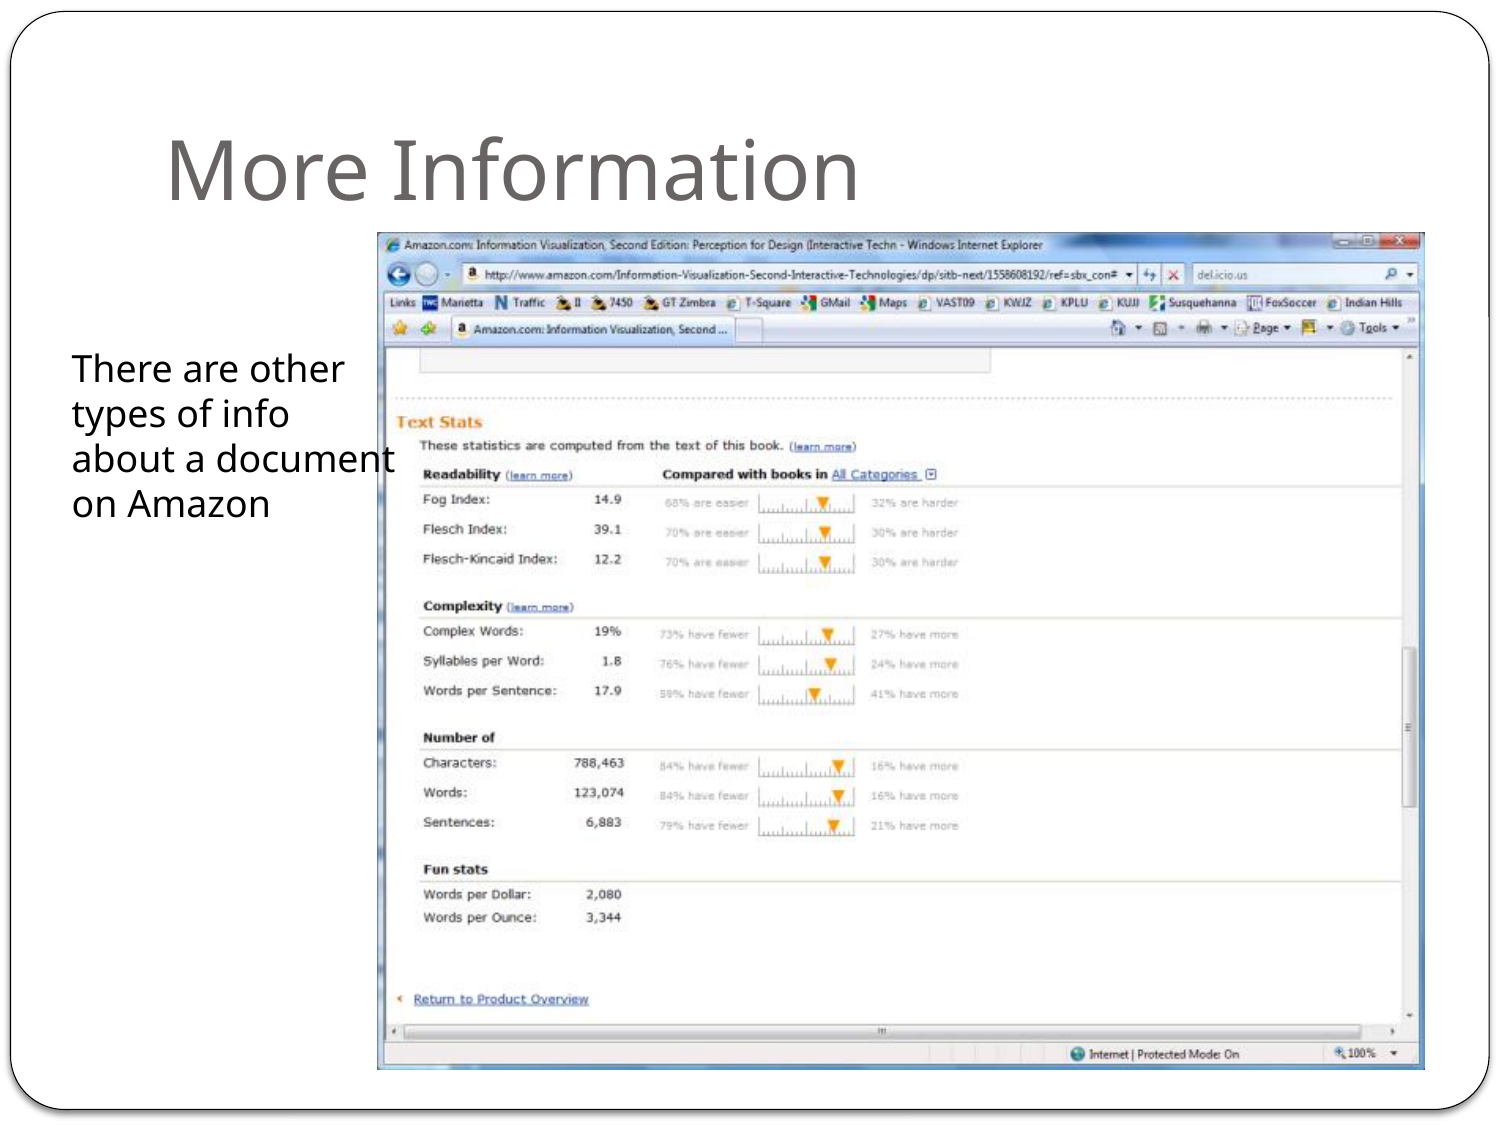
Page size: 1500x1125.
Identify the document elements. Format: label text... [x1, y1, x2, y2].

picture [376, 232, 1426, 1070]
title More Information [150, 45, 1425, 233]
text_box There are other types of info about a document on Amazon [56, 337, 371, 533]
